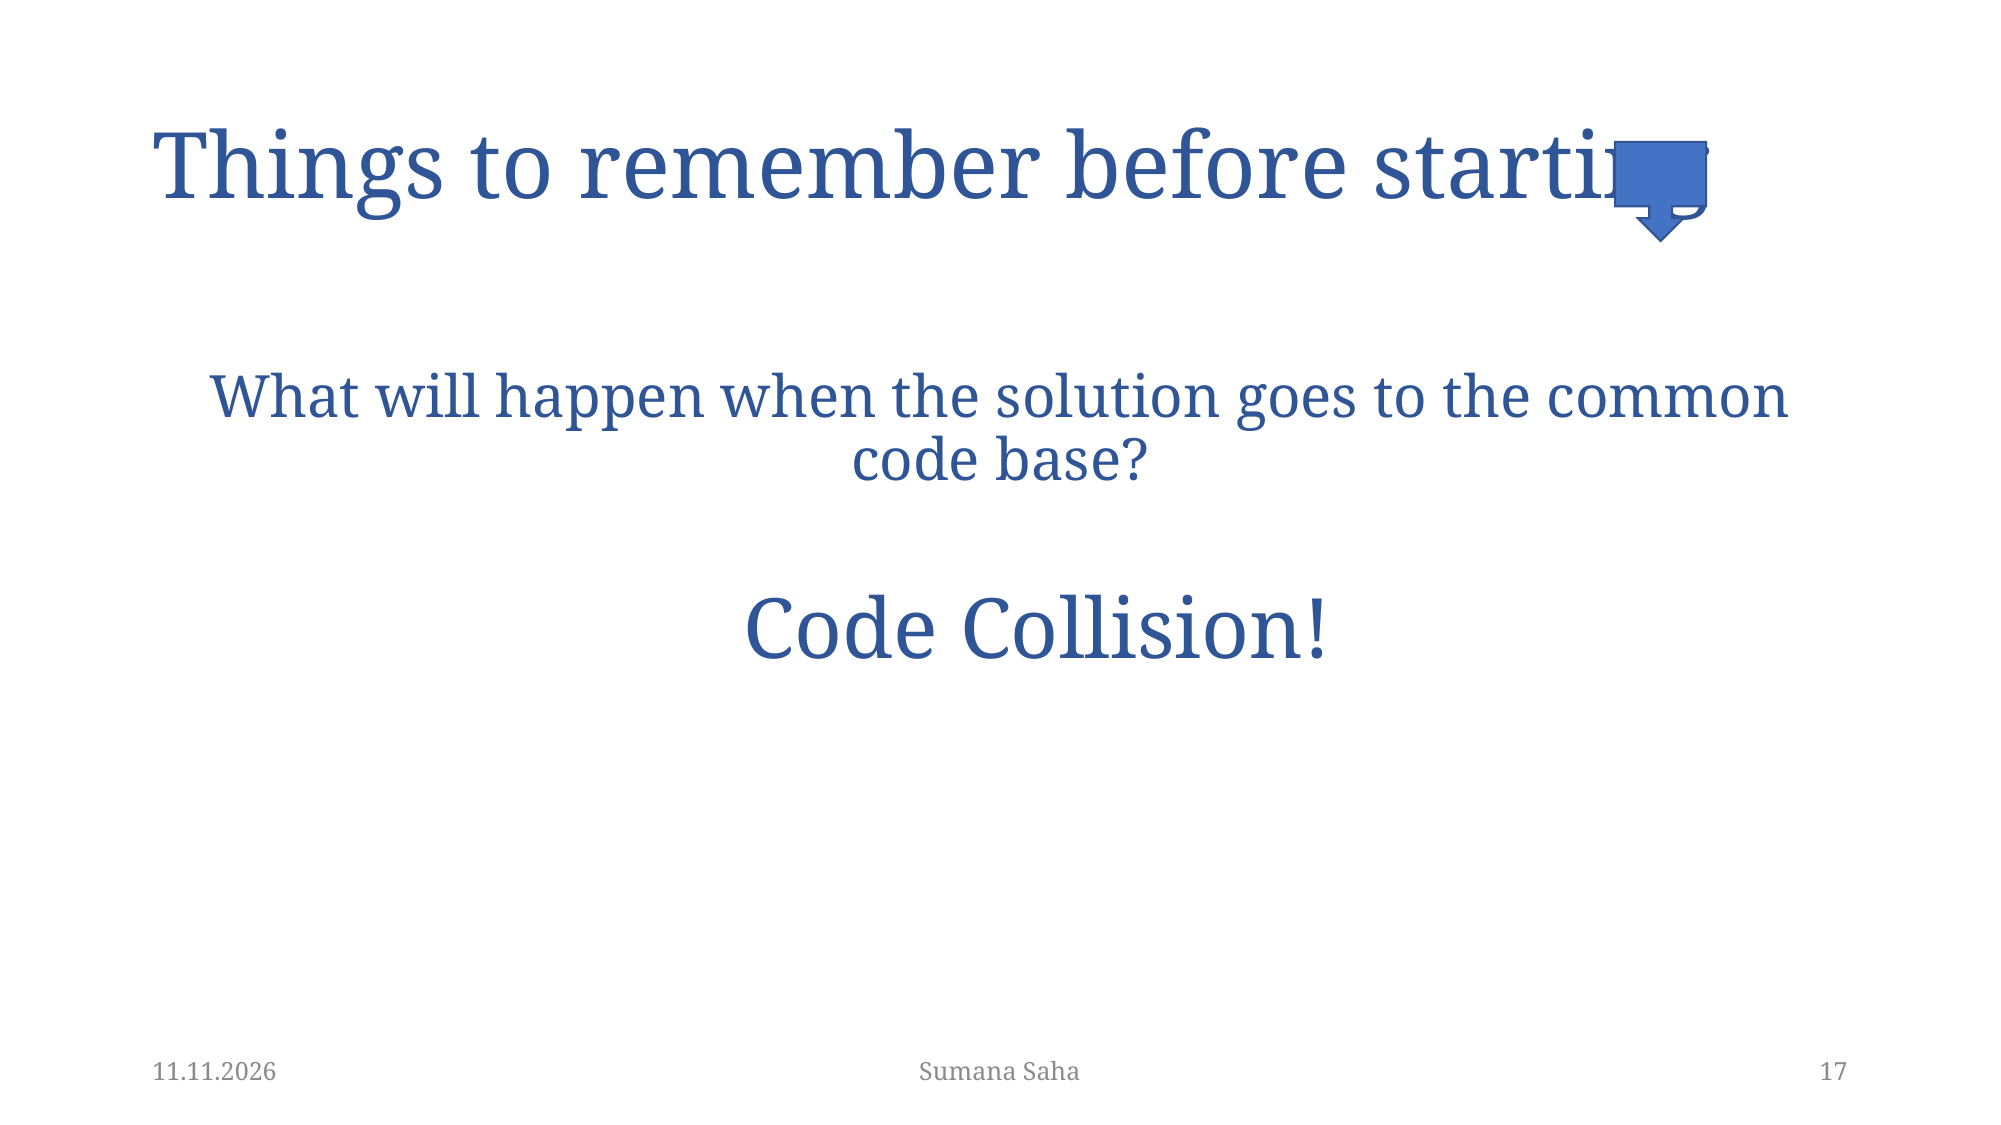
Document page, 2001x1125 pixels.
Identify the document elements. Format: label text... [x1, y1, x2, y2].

text_box [1614, 140, 1708, 243]
slide_number 17 [1412, 1042, 1863, 1103]
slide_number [137, 1042, 588, 1103]
list What will happen when the solution goes to the common code base? Code Collision! [137, 359, 1863, 1074]
footer Sumana Saha [662, 1042, 1338, 1103]
title Things to remember before starting [137, 59, 1863, 278]
